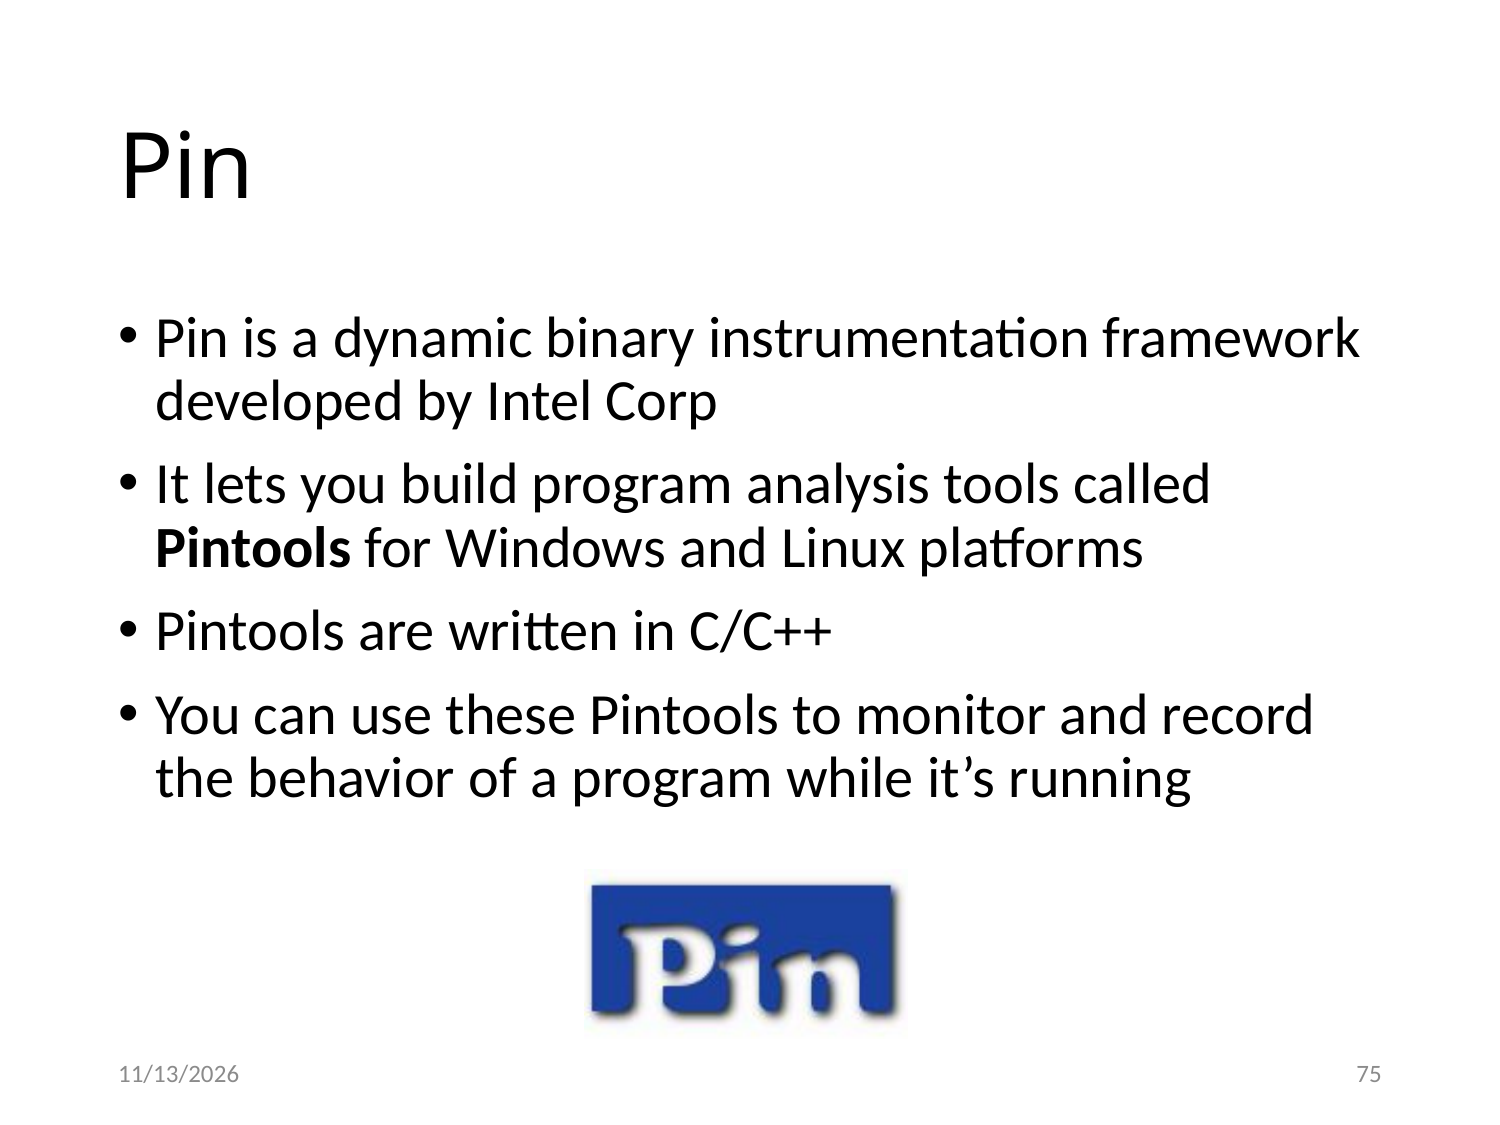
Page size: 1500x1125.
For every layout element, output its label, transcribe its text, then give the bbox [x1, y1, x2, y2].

slide_number 75 [1059, 1042, 1397, 1103]
list Pin is a dynamic binary instrumentation framework developed by Intel Corp It lets you build program analysis tools called Pintools for Windows and Linux platforms Pintools are written in C/C++ You can use these Pintools to monitor and record the behavior of a program while it’s running [103, 299, 1397, 1014]
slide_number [103, 1042, 441, 1103]
title Pin [103, 59, 1397, 278]
picture [584, 869, 908, 1039]
